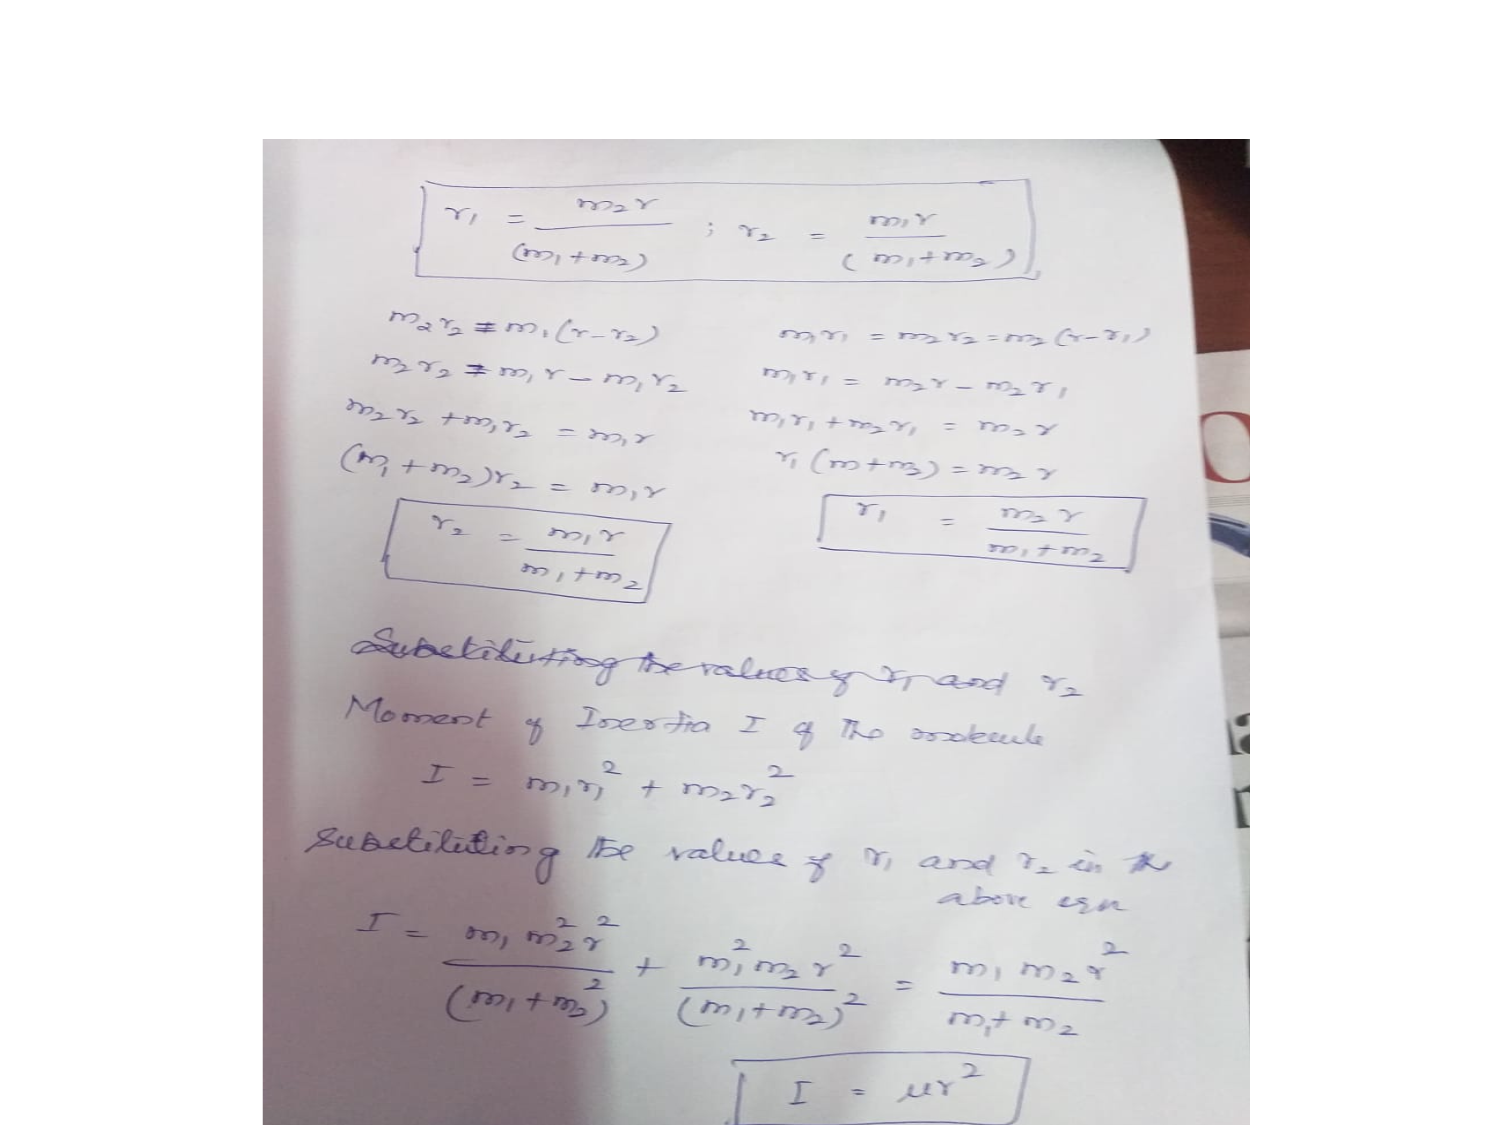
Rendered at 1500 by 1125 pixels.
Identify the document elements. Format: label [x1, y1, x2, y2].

list [260, 139, 1252, 1125]
